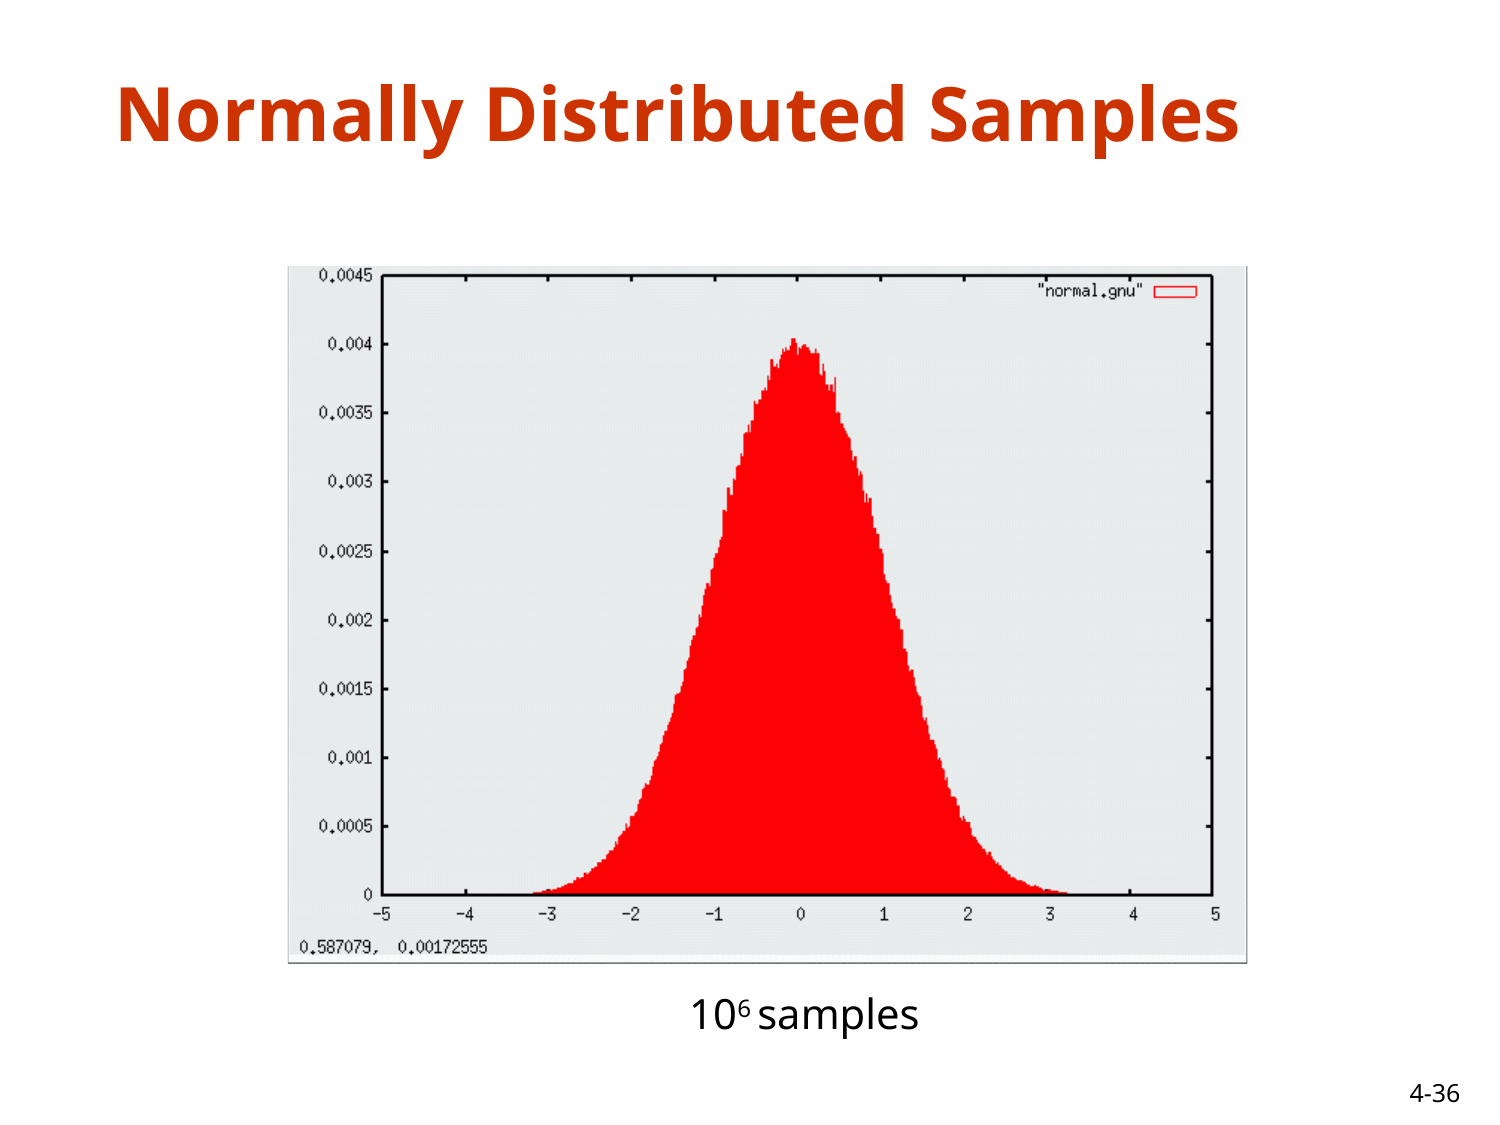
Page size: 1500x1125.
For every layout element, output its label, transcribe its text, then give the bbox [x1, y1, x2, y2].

text_box 106 samples [674, 986, 935, 1047]
picture [287, 266, 1248, 964]
title Normally Distributed Samples [99, 58, 1483, 164]
